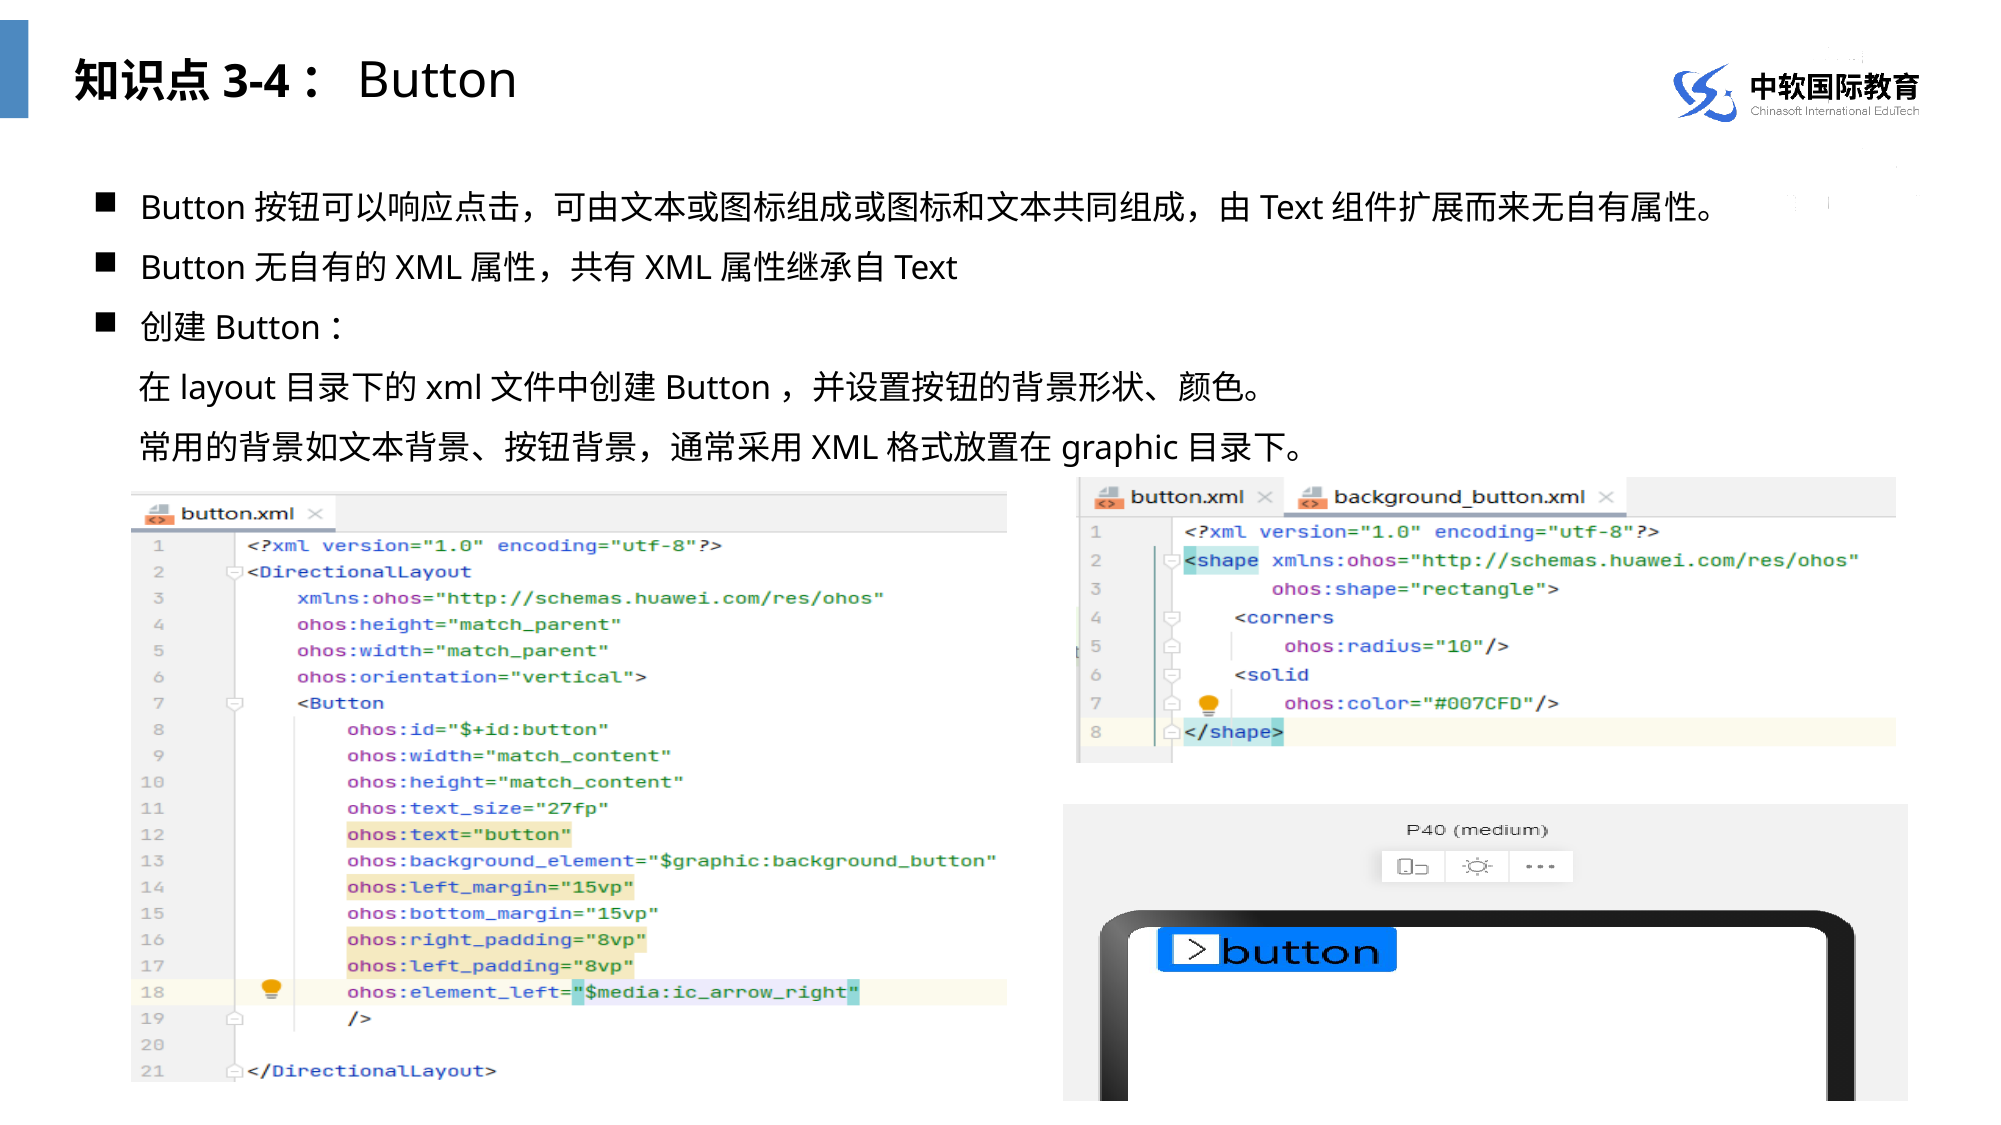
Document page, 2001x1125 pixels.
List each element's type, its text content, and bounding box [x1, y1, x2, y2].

text_box Button按钮可以响应点击，可由文本或图标组成或图标和文本共同组成，由Text组件扩展而来无自有属性。 Button无自有的XML属性，共有XML属性继承自Text 创建Button： 在layout目录下的xml文件中创建Button，并设置按钮的背景形状、颜色。 常用的背景如文本背景、按钮背景，通常采用XML格式放置在graphic目录下。 [78, 159, 1867, 474]
picture [1611, 26, 1981, 230]
picture [1063, 804, 1908, 1101]
picture [131, 491, 1007, 1082]
picture [1076, 477, 1896, 763]
text_box 知识点3-4：Button [59, 39, 1124, 115]
